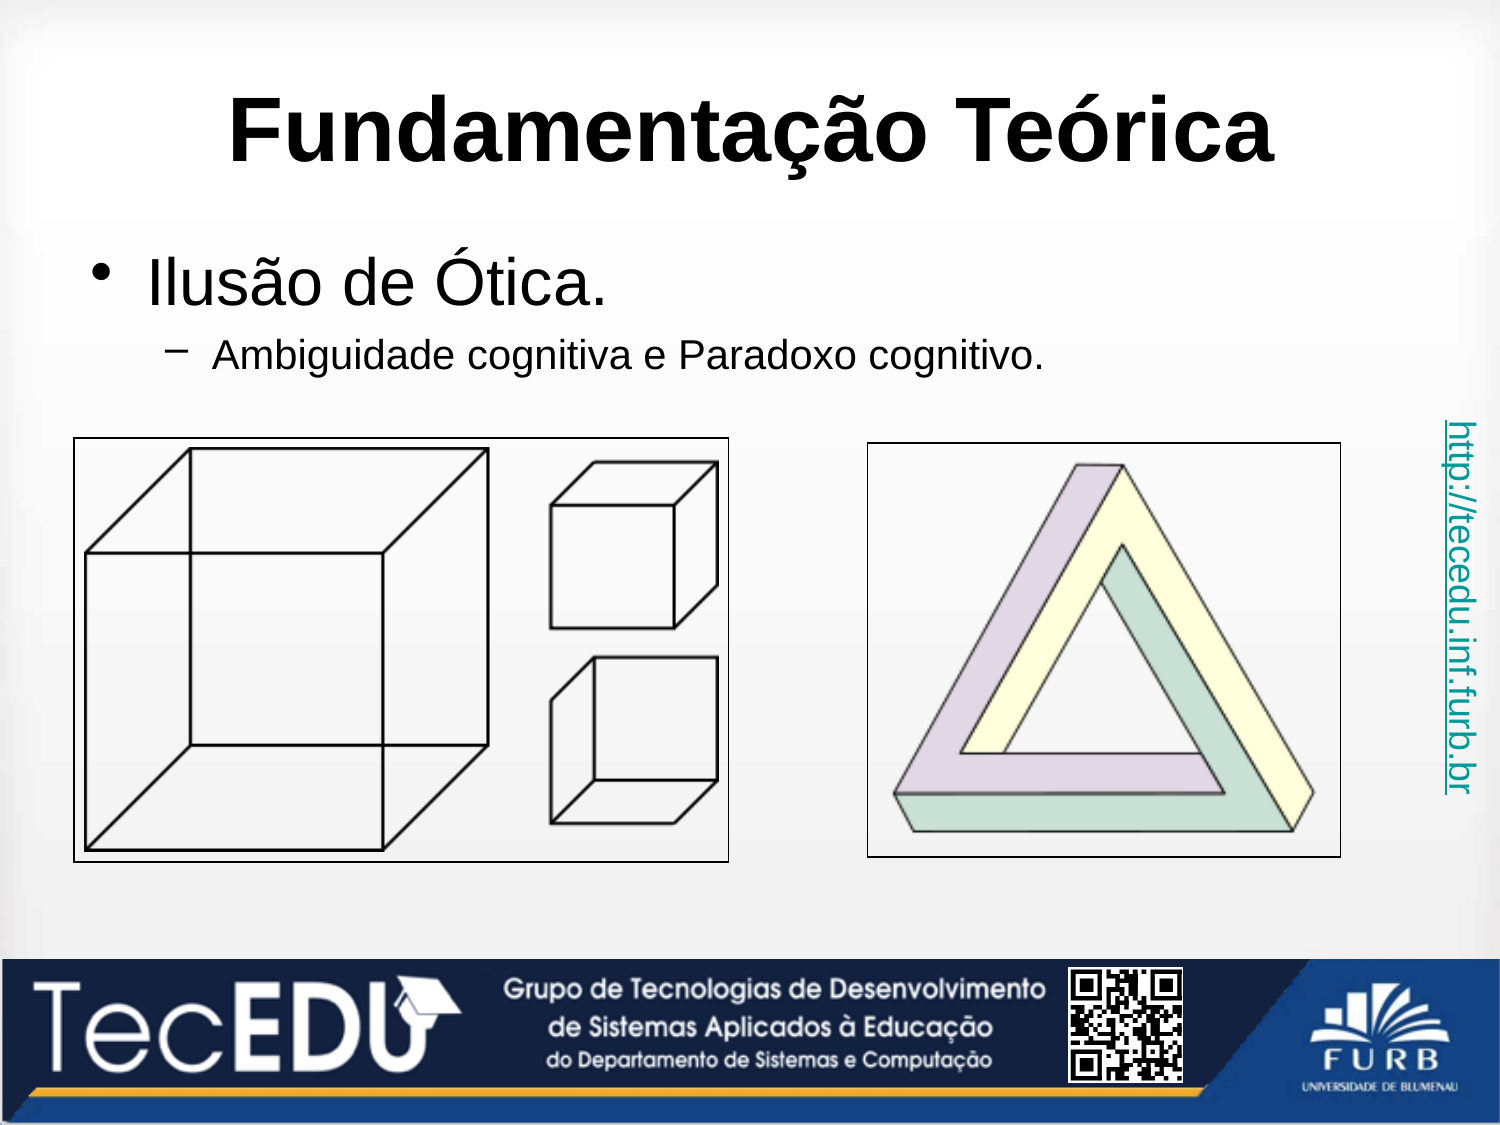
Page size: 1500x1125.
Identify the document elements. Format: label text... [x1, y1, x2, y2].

picture [0, 0, 1500, 1125]
title Fundamentação Teórica [76, 30, 1427, 219]
list Ilusão de Ótica. Ambiguidade cognitiva e Paradoxo cognitivo. [74, 231, 1426, 1000]
